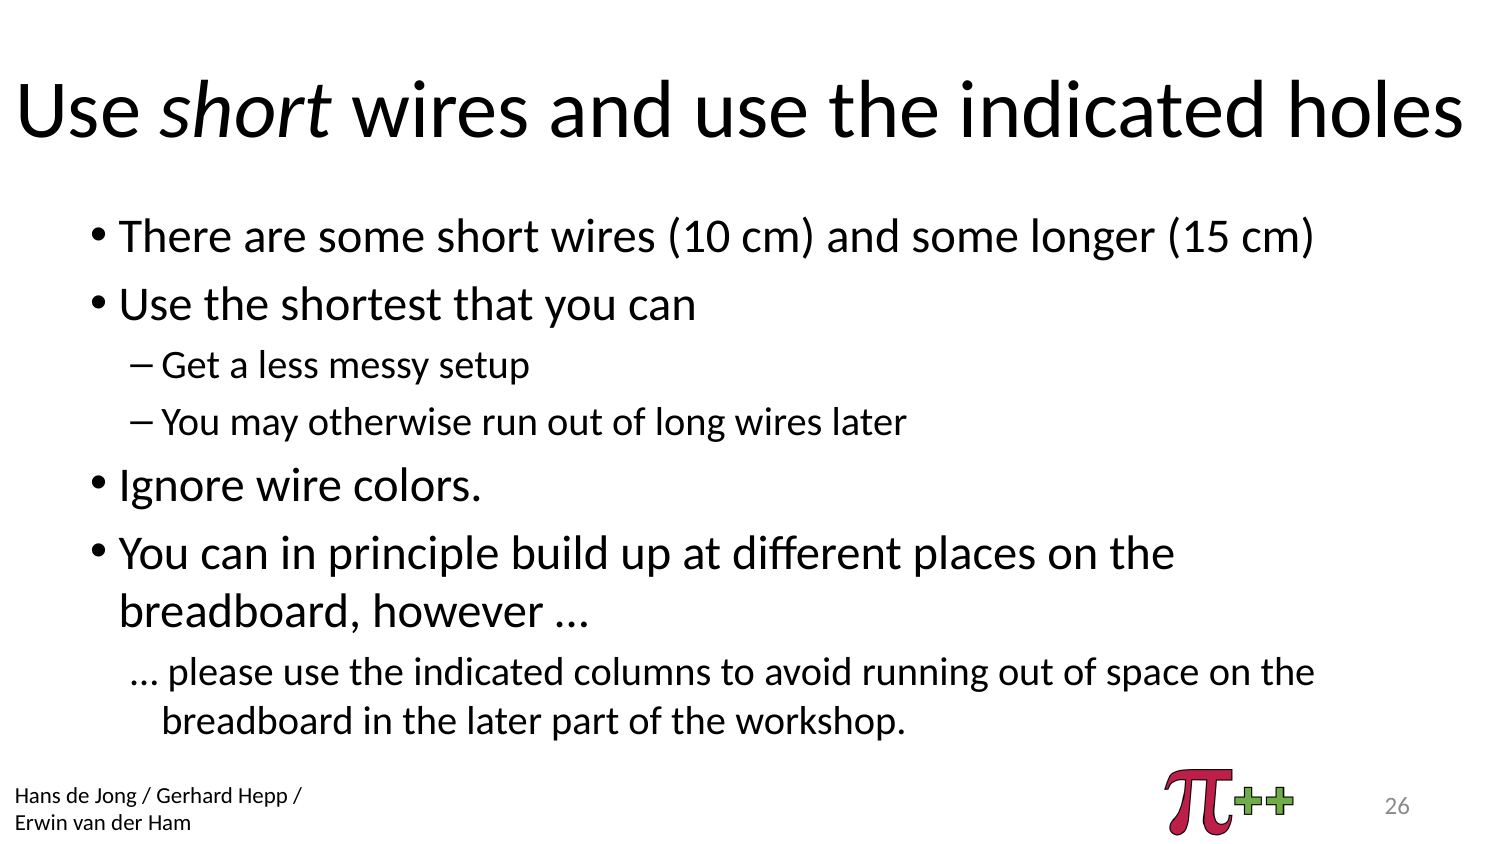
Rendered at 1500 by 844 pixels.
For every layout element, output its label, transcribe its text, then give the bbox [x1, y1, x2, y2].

slide_number 26 [1340, 782, 1425, 827]
title Use short wires and use the indicated holes [0, 33, 1500, 175]
picture [1163, 768, 1294, 836]
list There are some short wires (10 cm) and some longer (15 cm) Use the shortest that you can Get a less messy setup You may otherwise run out of long wires later Ignore wire colors. You can in principle build up at different places on the breadboard, however … … please use the indicated columns to avoid running out of space on the breadboard in the later part of the workshop. [75, 196, 1425, 754]
